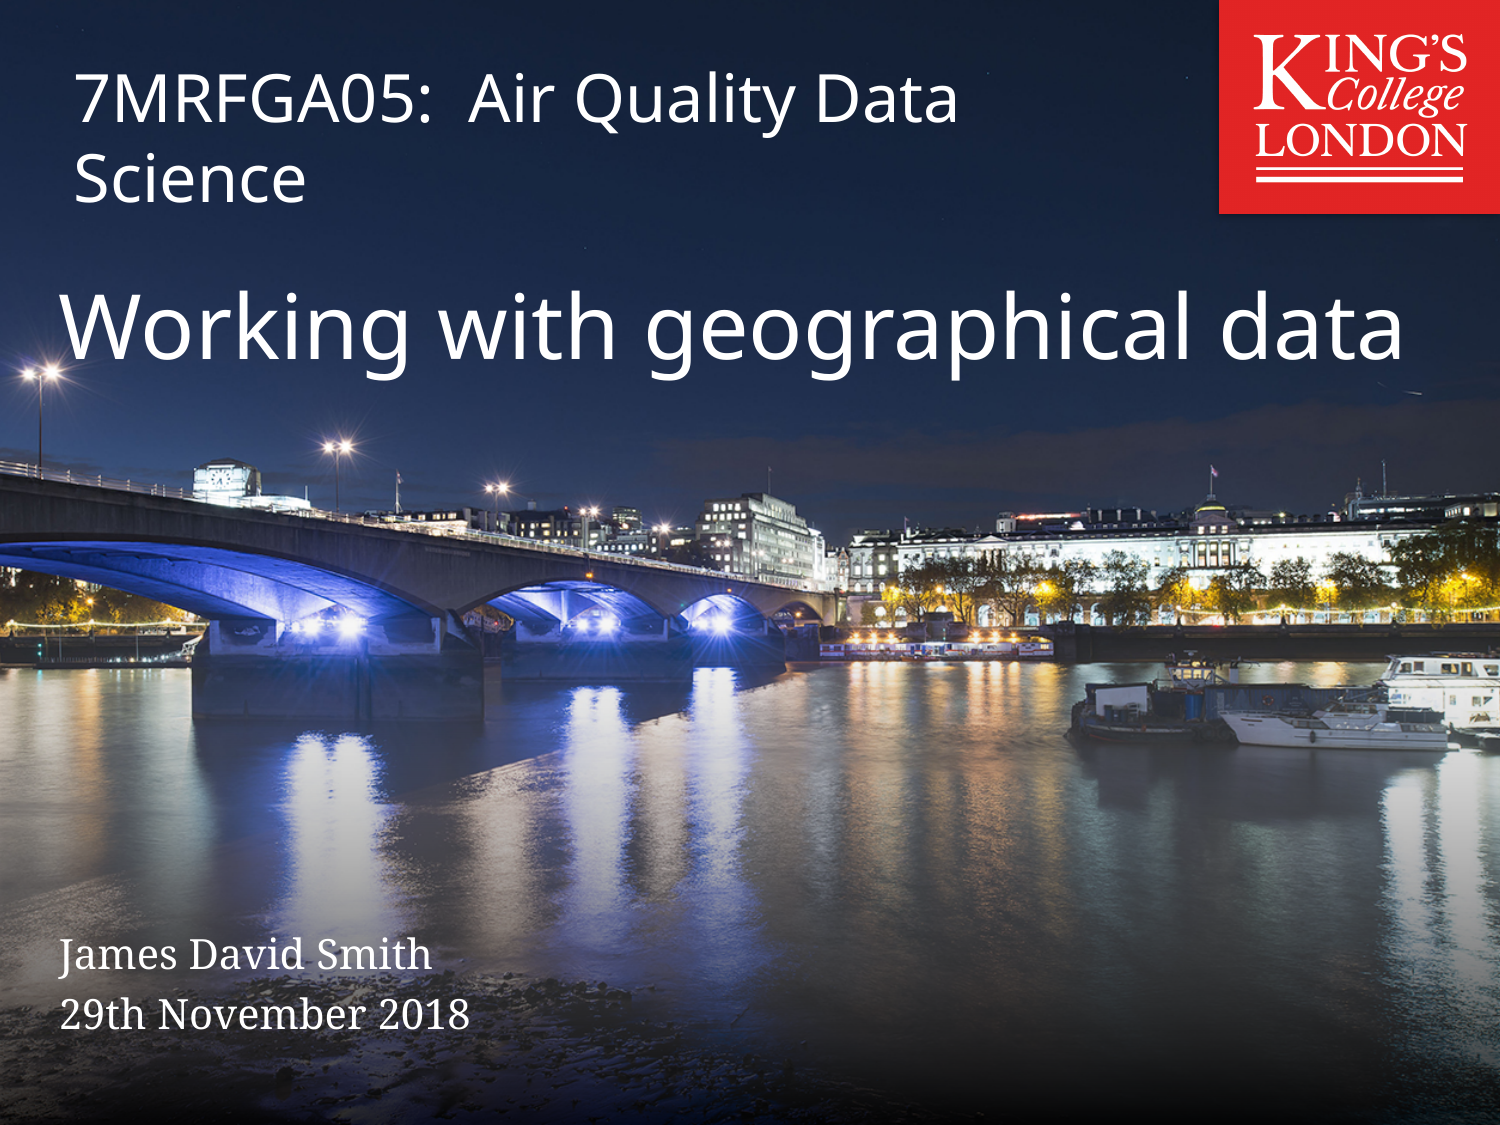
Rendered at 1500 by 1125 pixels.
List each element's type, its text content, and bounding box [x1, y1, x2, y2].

subtitle James David Smith 29th November 2018 [59, 918, 1441, 1096]
title Working with geographical data [59, 269, 1441, 389]
picture [0, 0, 1500, 631]
text_box 7MRFGA05: Air Quality Data Science [58, 48, 1077, 223]
